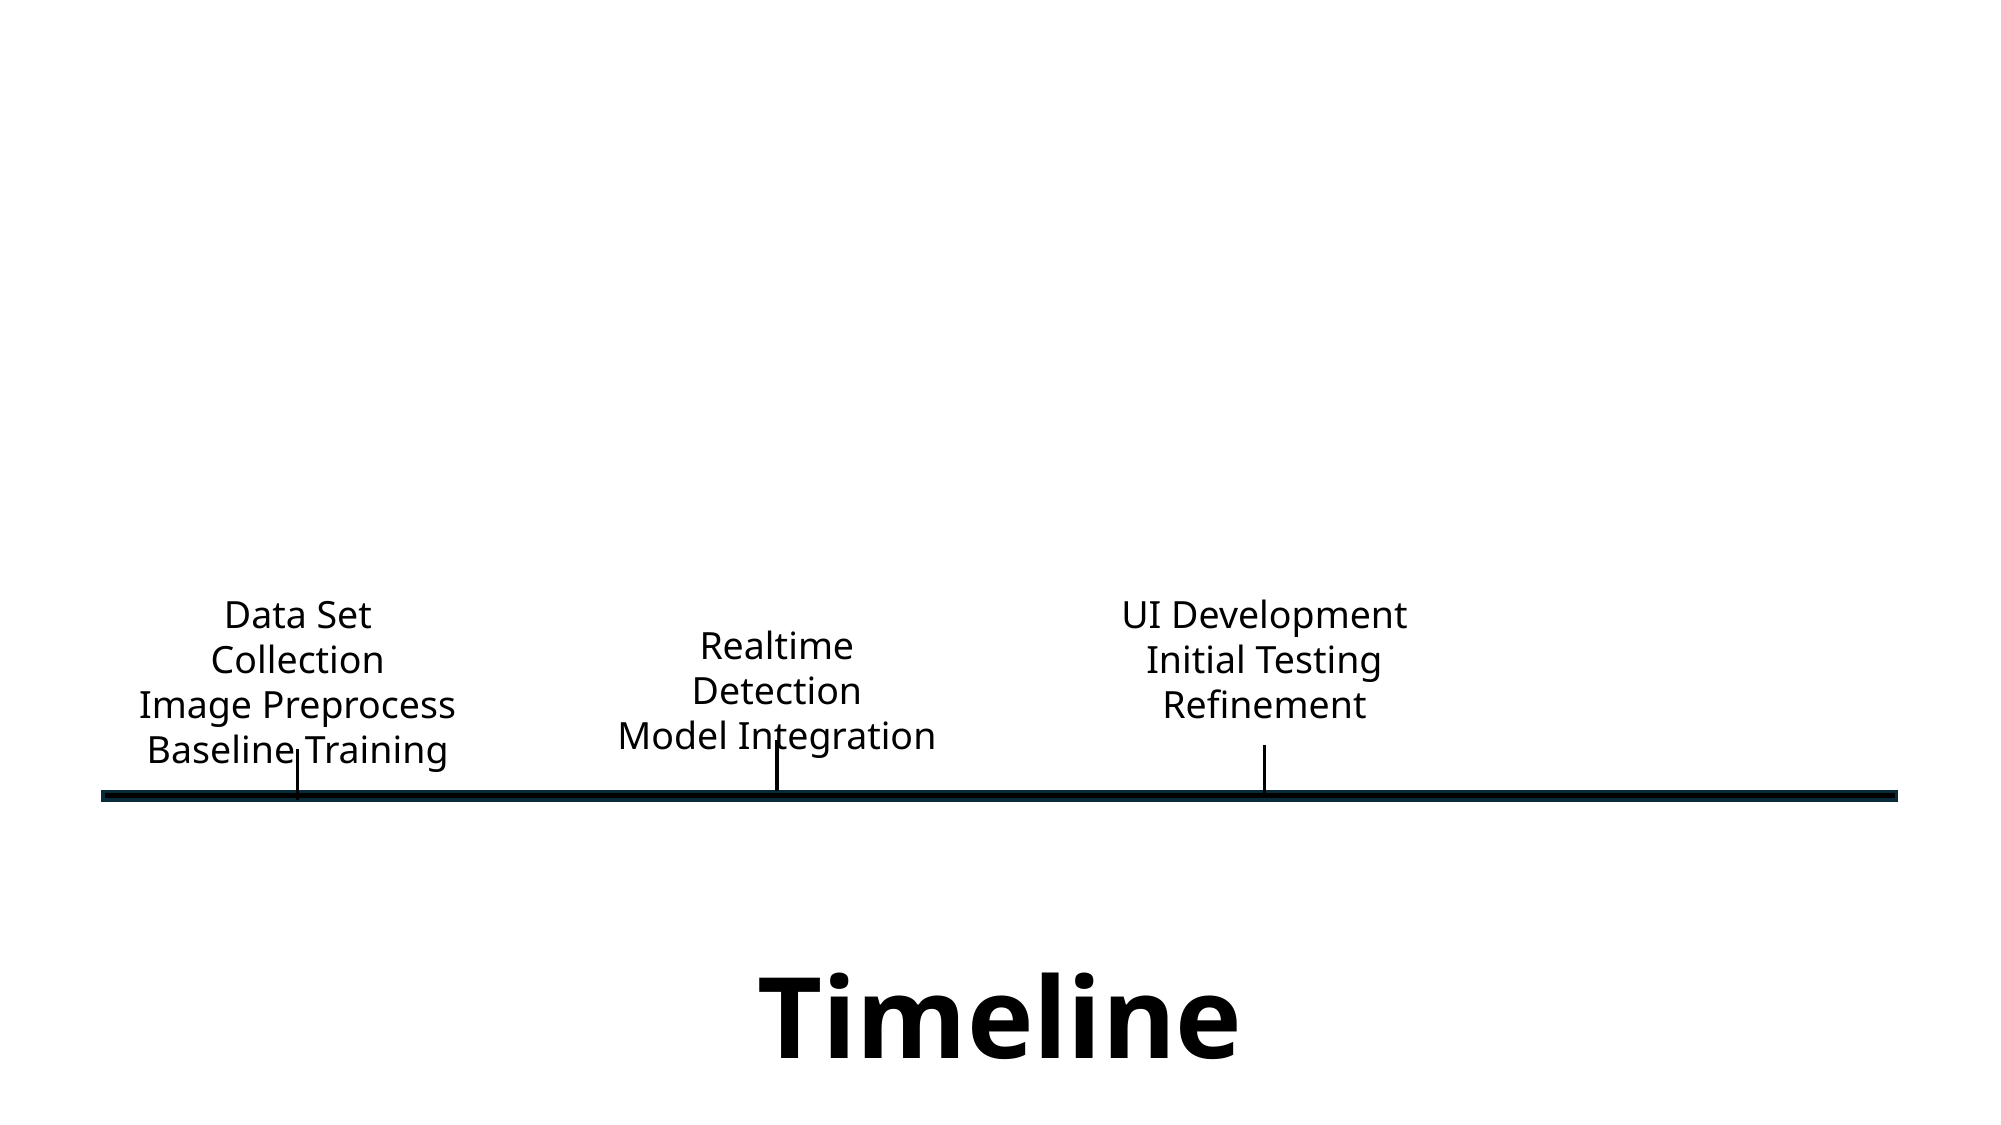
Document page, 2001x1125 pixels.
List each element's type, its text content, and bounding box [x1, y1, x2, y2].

text_box [101, 790, 1898, 802]
text_box Data Set Collection Image Preprocess Baseline Training [118, 583, 477, 779]
text_box UI Development Initial Testing Refinement [1085, 583, 1444, 734]
text_box Timeline [137, 913, 1863, 1125]
text_box Realtime Detection Model Integration [597, 614, 957, 764]
